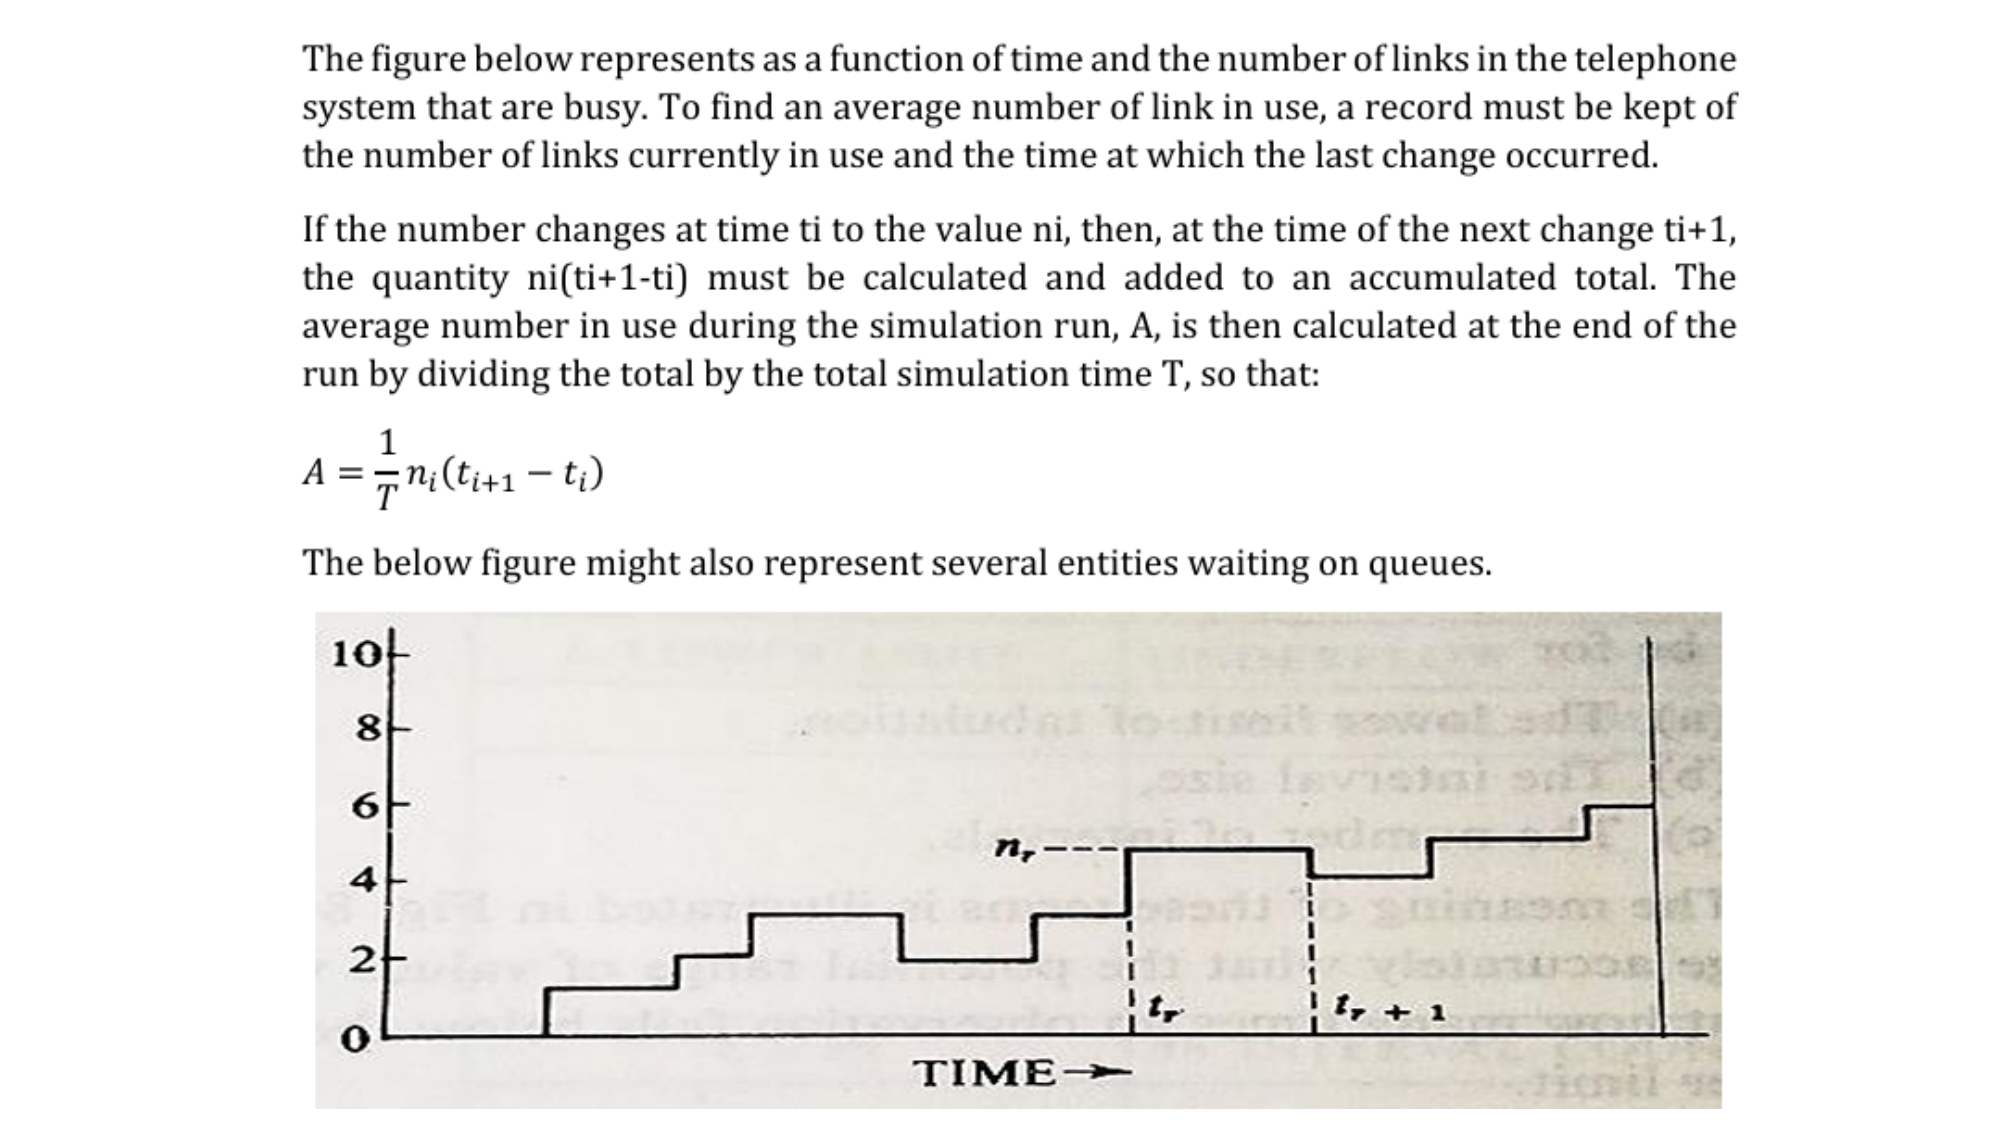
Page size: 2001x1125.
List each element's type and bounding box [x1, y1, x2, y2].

picture [162, 12, 1752, 1110]
